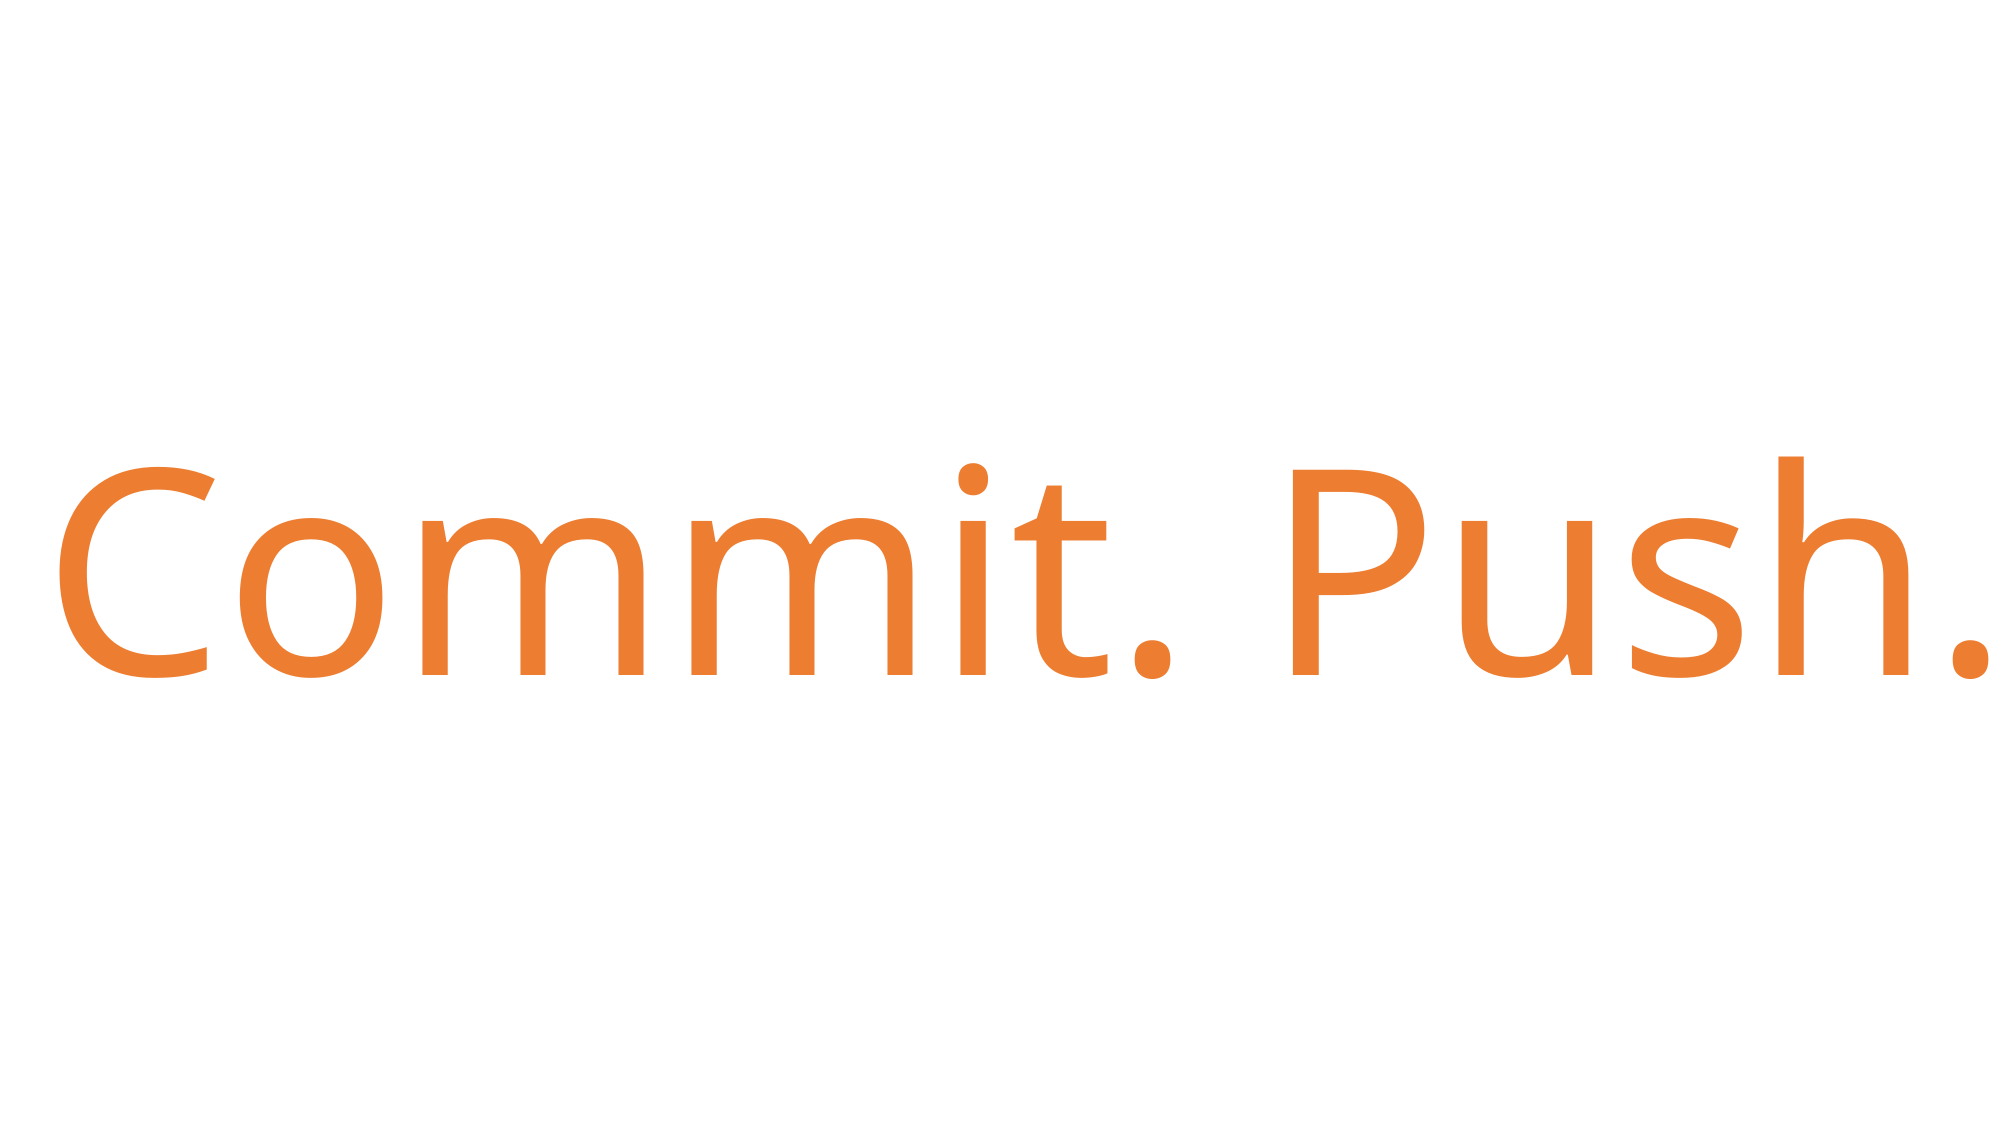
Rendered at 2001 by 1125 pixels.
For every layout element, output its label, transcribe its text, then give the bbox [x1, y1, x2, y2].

text_box Commit. Push. [28, 380, 2000, 741]
